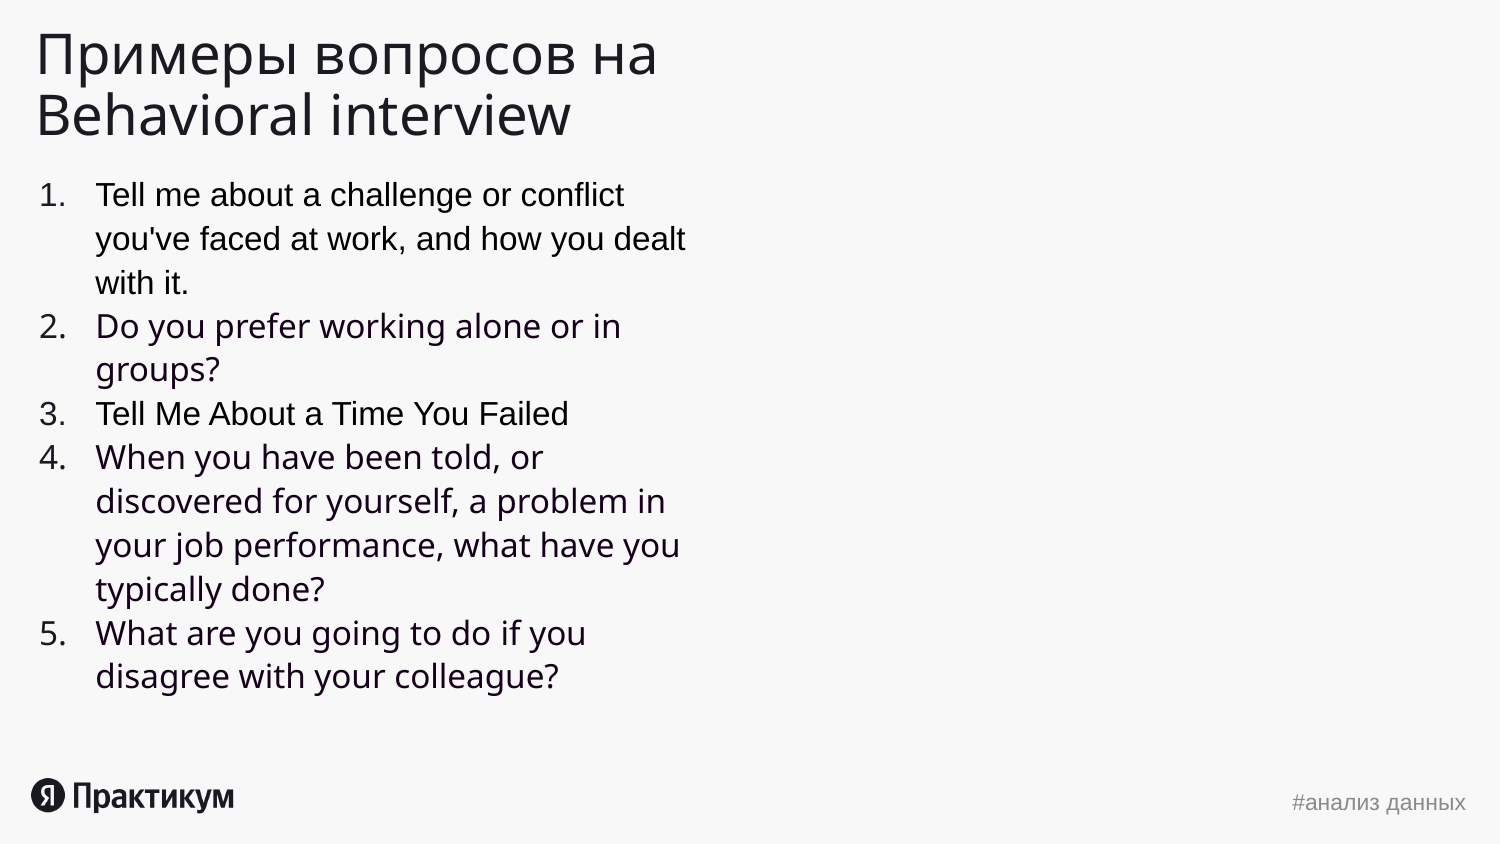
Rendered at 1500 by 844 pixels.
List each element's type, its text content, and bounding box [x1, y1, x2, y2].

title Примеры вопросов на Behavioral interview [29, 23, 671, 126]
list Tell me about a challenge or conflict you've faced at work, and how you dealt with it. Do you prefer working alone or in groups? Tell Me About a Time You Failed When you have been told, or discovered for yourself, a problem in your job performance, what have you typically done? What are you going to do if you disagree with your colleague? [29, 126, 723, 622]
picture [31, 776, 235, 814]
